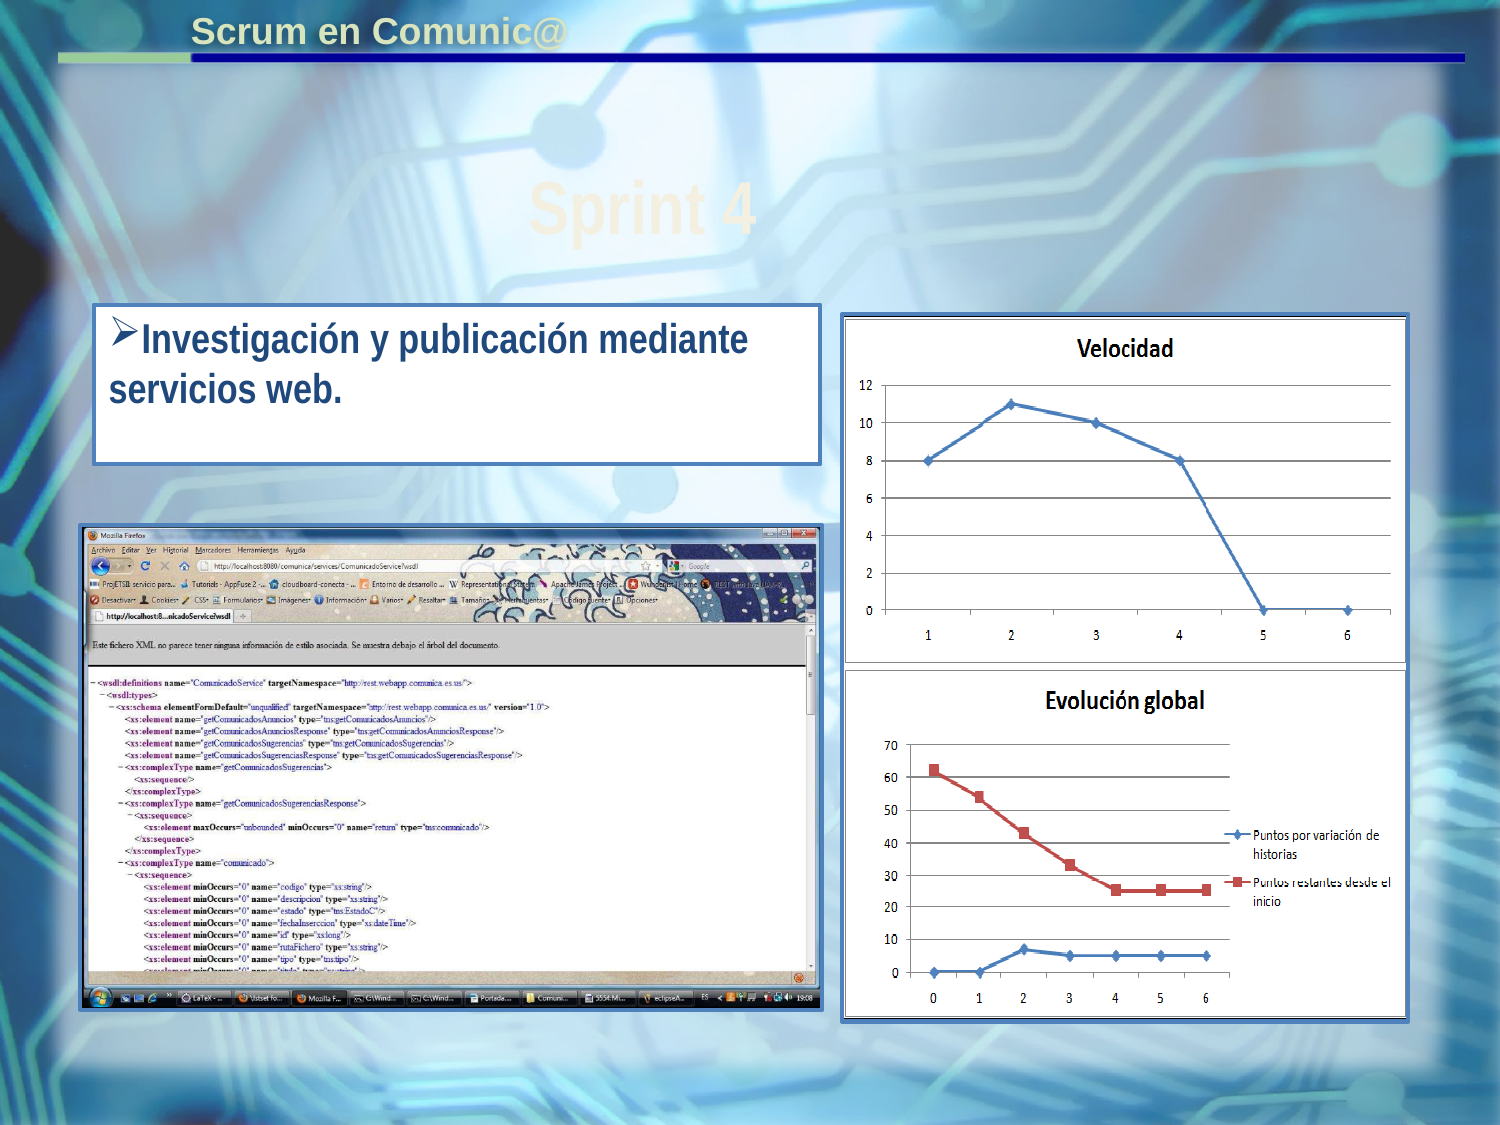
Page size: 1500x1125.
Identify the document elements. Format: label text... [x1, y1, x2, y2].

title Scrum en Comunic@ [175, 0, 1402, 45]
text_box Hacer que el código funcione. [0, 0, 1500, 1125]
text_box Investigación y publicación mediante servicios web. [92, 303, 822, 466]
picture [58, 46, 1466, 71]
picture [843, 316, 1407, 1020]
text_box Sprint 4 [512, 152, 772, 258]
picture [81, 527, 821, 1008]
